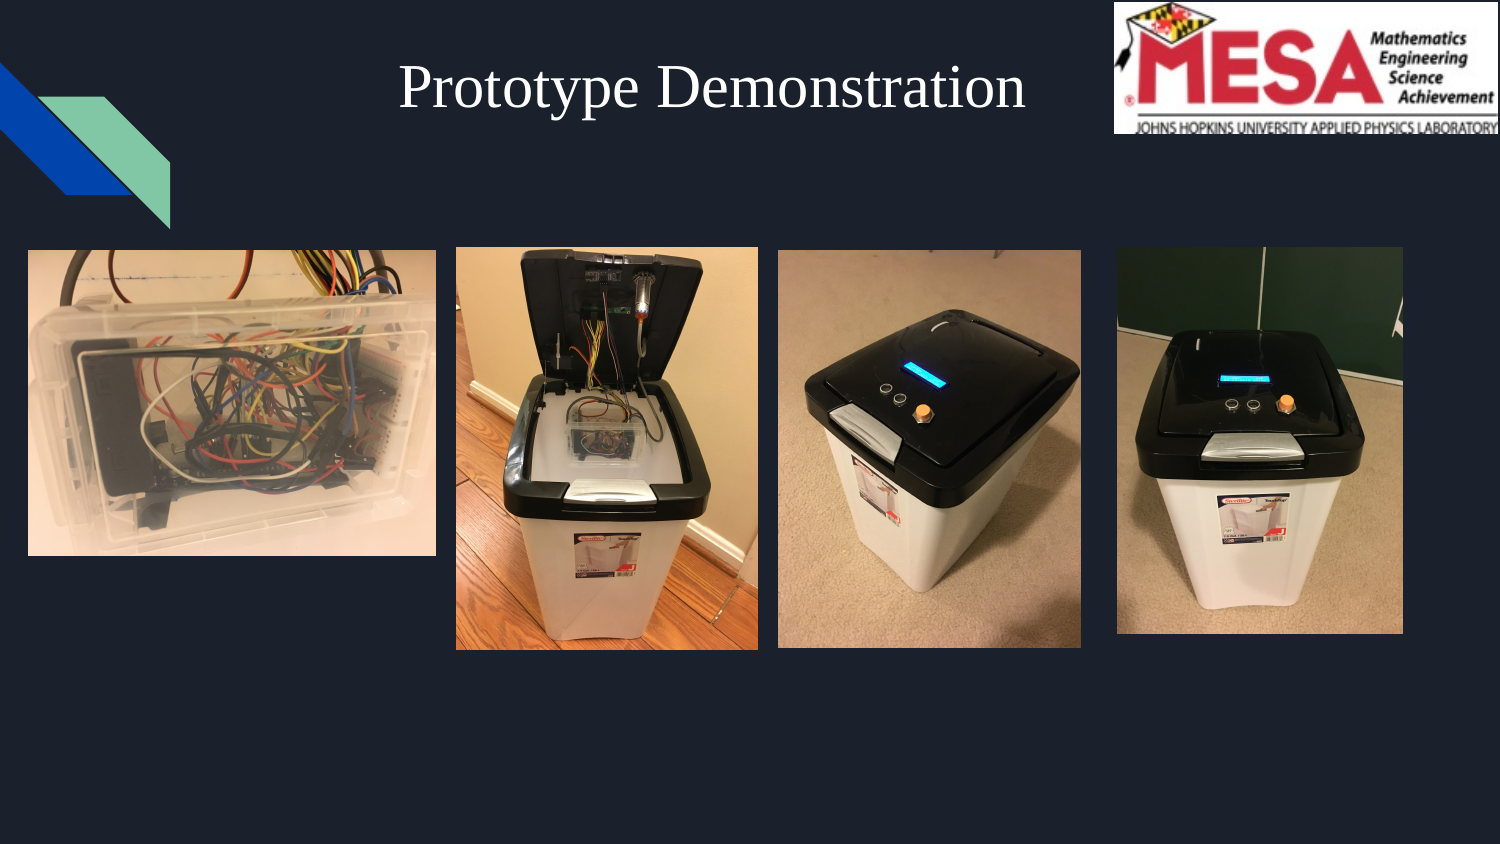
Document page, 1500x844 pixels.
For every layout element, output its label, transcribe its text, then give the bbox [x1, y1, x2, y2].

title Prototype Demonstration [135, 29, 1291, 180]
picture [1116, 247, 1403, 634]
picture [28, 250, 436, 556]
picture [455, 247, 758, 651]
picture [778, 250, 1081, 648]
picture [1114, 1, 1499, 134]
